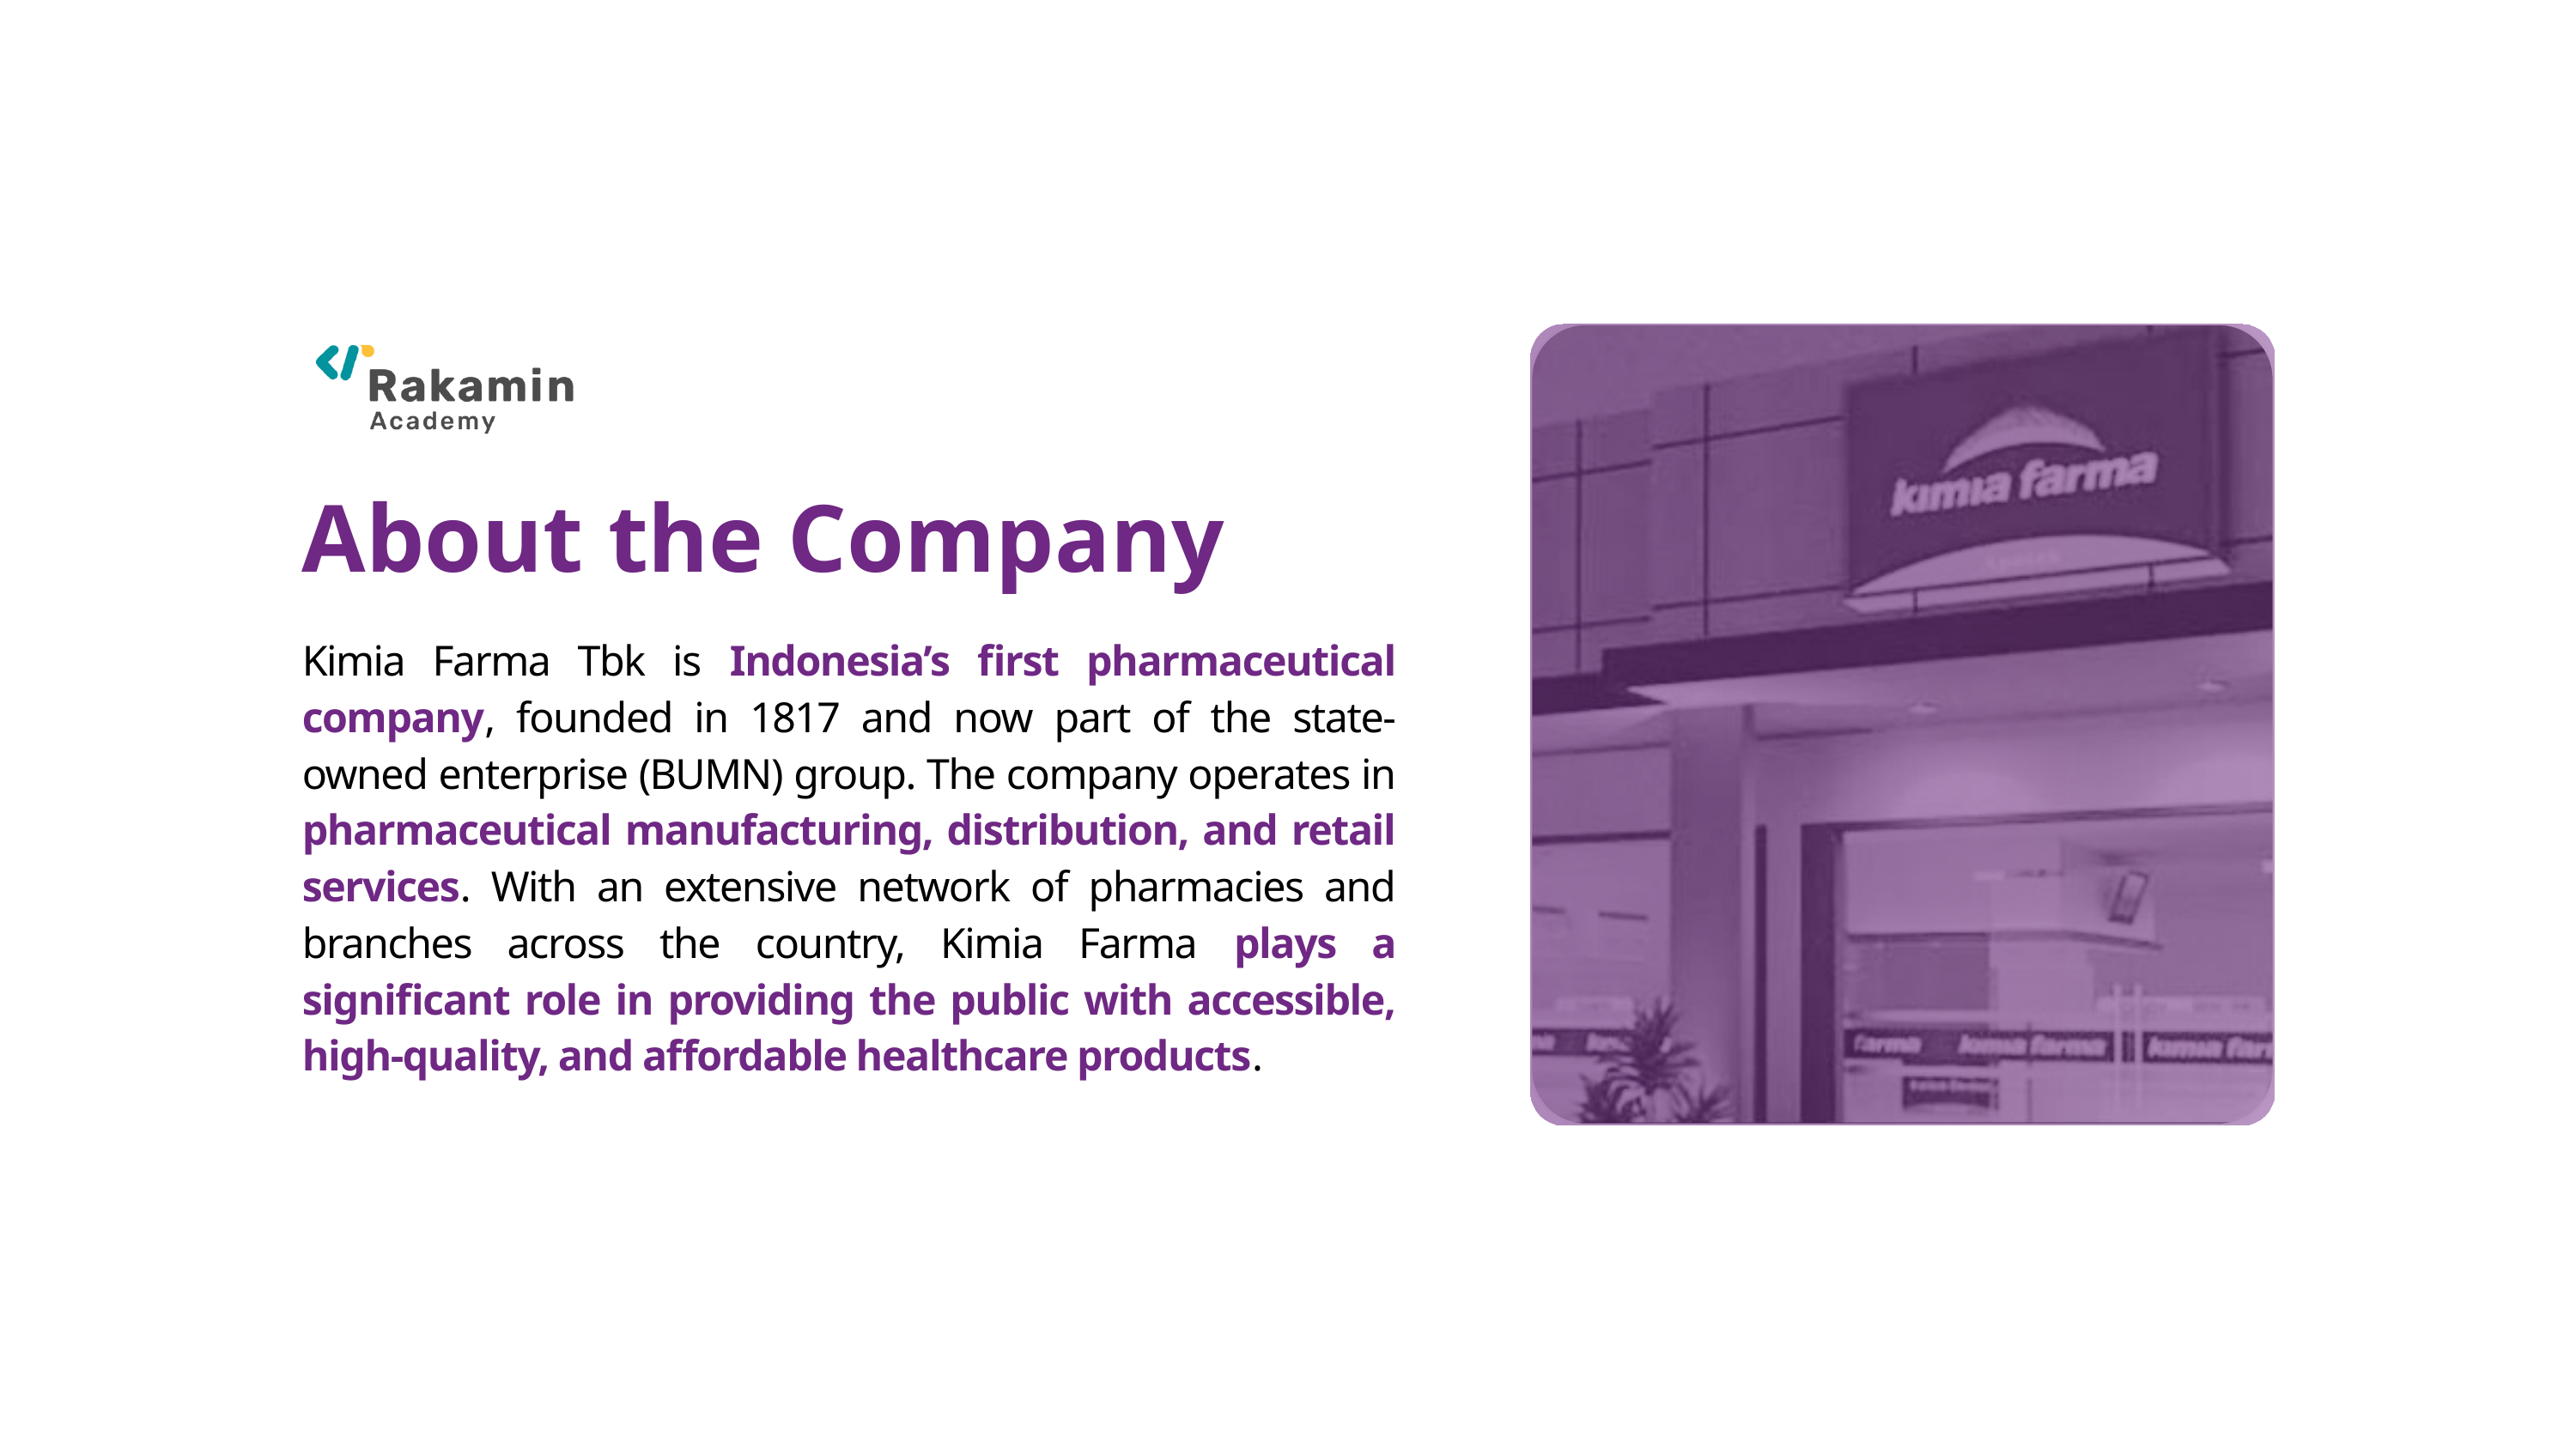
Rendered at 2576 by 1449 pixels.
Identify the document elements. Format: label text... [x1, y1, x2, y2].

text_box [1530, 323, 2275, 351]
text_box [301, 324, 588, 449]
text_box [1501, 352, 2304, 1096]
text_box Kimia Farma Tbk is Indonesia’s first pharmaceutical company, founded in 1817 and now part of the state-owned enterprise (BUMN) group. The company operates in pharmaceutical manufacturing, distribution, and retail services. With an extensive network of pharmacies and branches across the country, Kimia Farma plays a significant role in providing the public with accessible, high-quality, and affordable healthcare products. [301, 627, 1396, 1080]
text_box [1530, 1103, 2275, 1125]
text_box About the Company [301, 481, 1396, 591]
